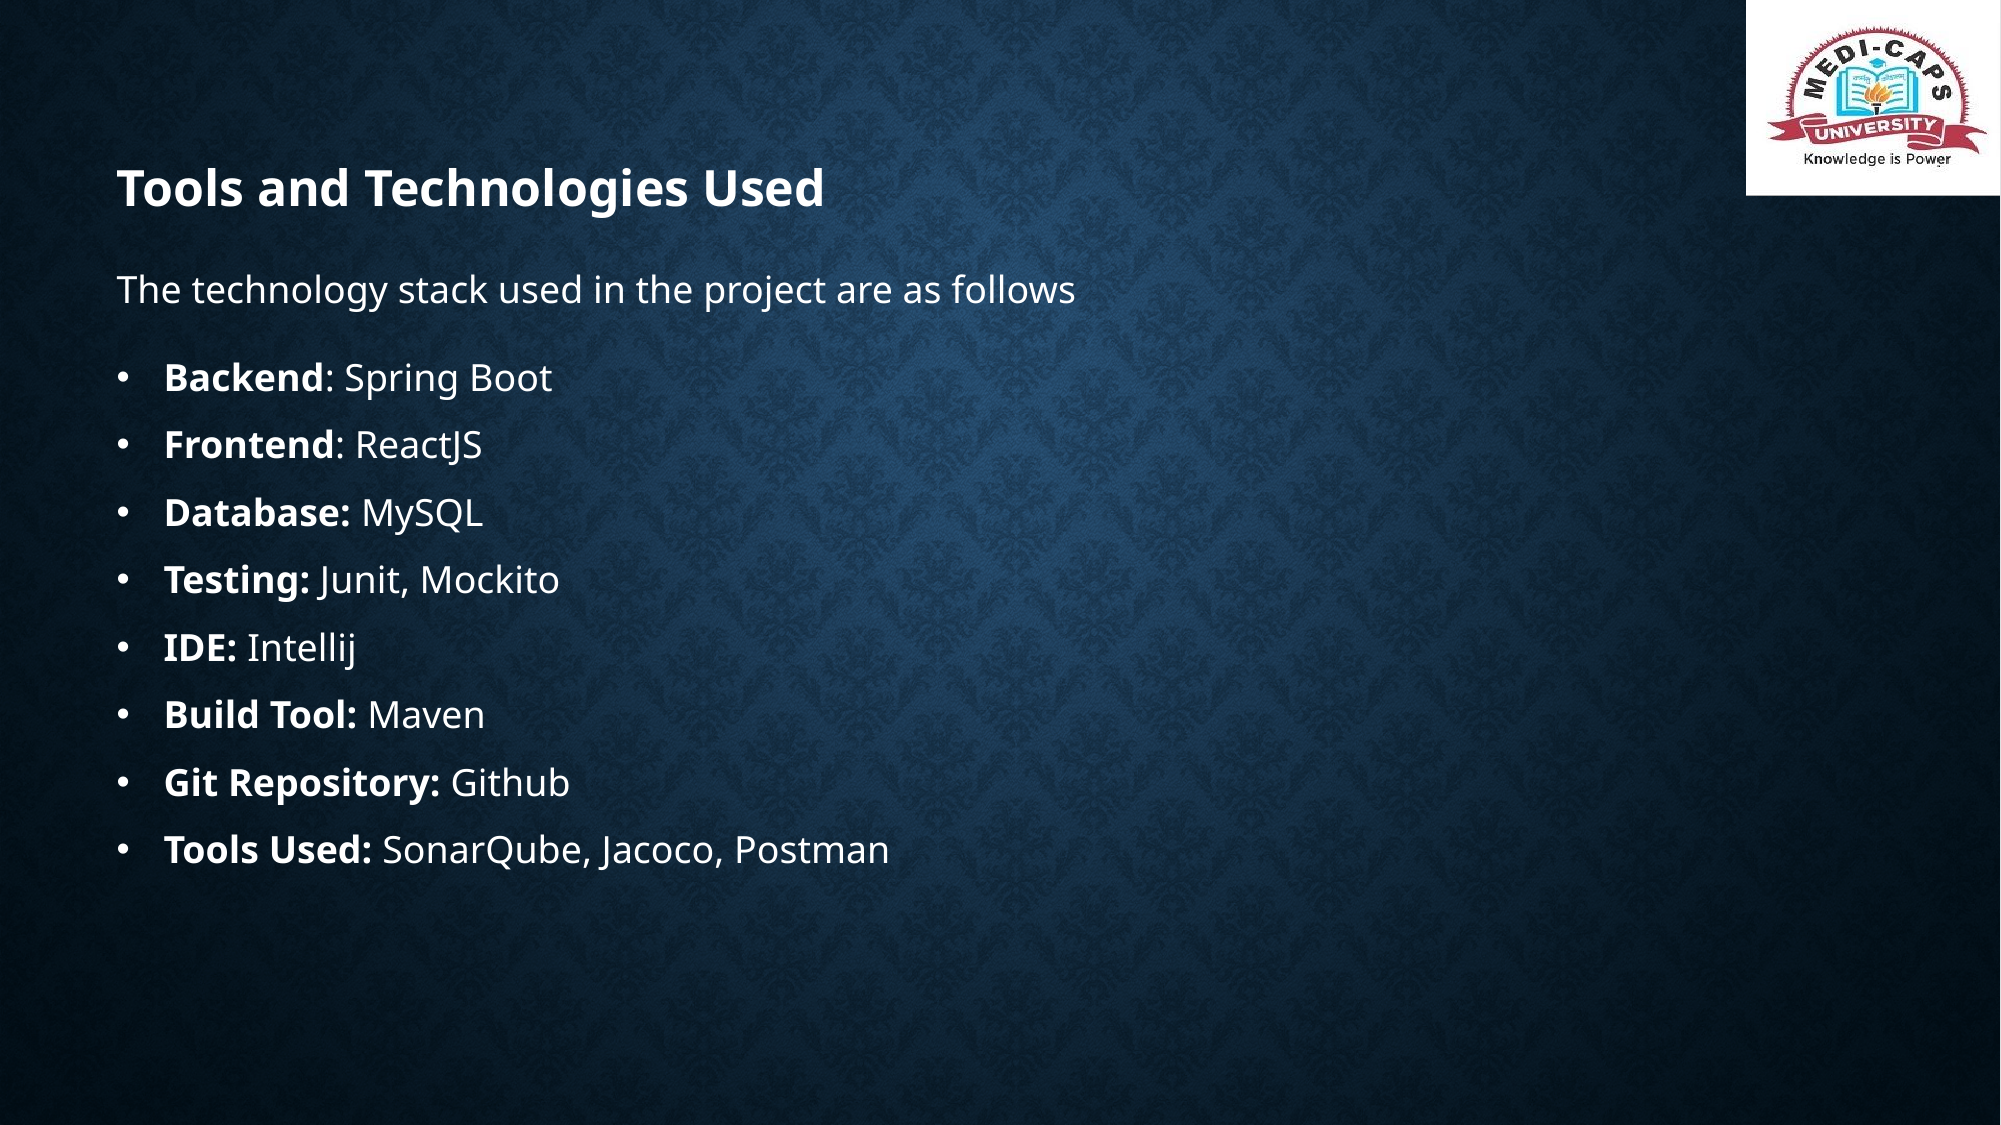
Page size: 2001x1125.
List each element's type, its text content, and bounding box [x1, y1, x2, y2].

picture [1746, 0, 2000, 197]
text_box Tools and Technologies Used The technology stack used in the project are as follows Backend: Spring Boot Frontend: ReactJS Database: MySQL Testing: Junit, Mockito IDE: Intellij Build Tool: Maven Git Repository: Github Tools Used: SonarQube, Jacoco, Postman [101, 118, 1797, 879]
